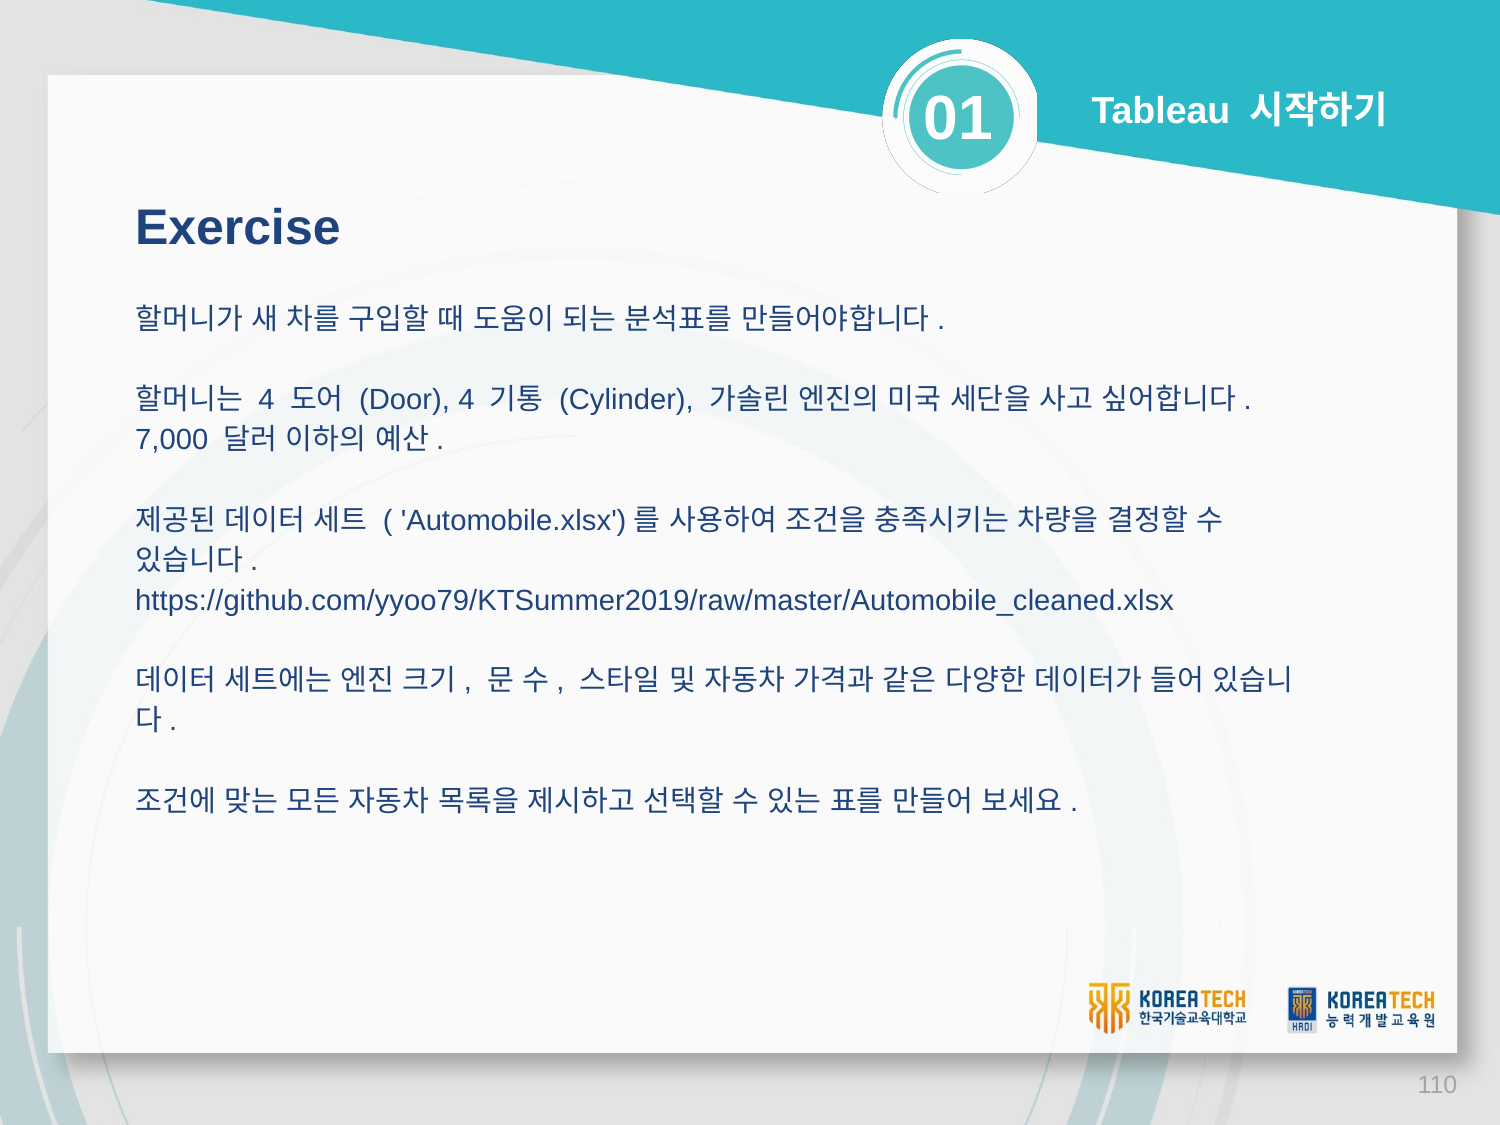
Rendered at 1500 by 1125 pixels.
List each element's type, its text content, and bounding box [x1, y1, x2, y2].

picture [0, 0, 1500, 1125]
text_box Exercise 할머니가 새 차를 구입할 때 도움이 되는 분석표를 만들어야합니다. 할머니는 4 도어 (Door), 4 기통 (Cylinder), 가솔린 엔진의 미국 세단을 사고 싶어합니다. 7,000 달러 이하의 예산. 제공된 데이터 세트 ( 'Automobile.xlsx')를 사용하여 조건을 충족시키는 차량을 결정할 수 있습니다. https://github.com/yyoo79/KTSummer2019/raw/master/Automobile_cleaned.xlsx 데이터 세트에는 엔진 크기, 문 수, 스타일 및 자동차 가격과 같은 다양한 데이터가 들어 있습니다. 조건에 맞는 모든 자동차 목록을 제시하고 선택할 수 있는 표를 만들어 보세요. [120, 170, 1351, 892]
text_box Tableau 시작하기 [1046, 78, 1433, 140]
slide_number 110 [1225, 1053, 1473, 1114]
